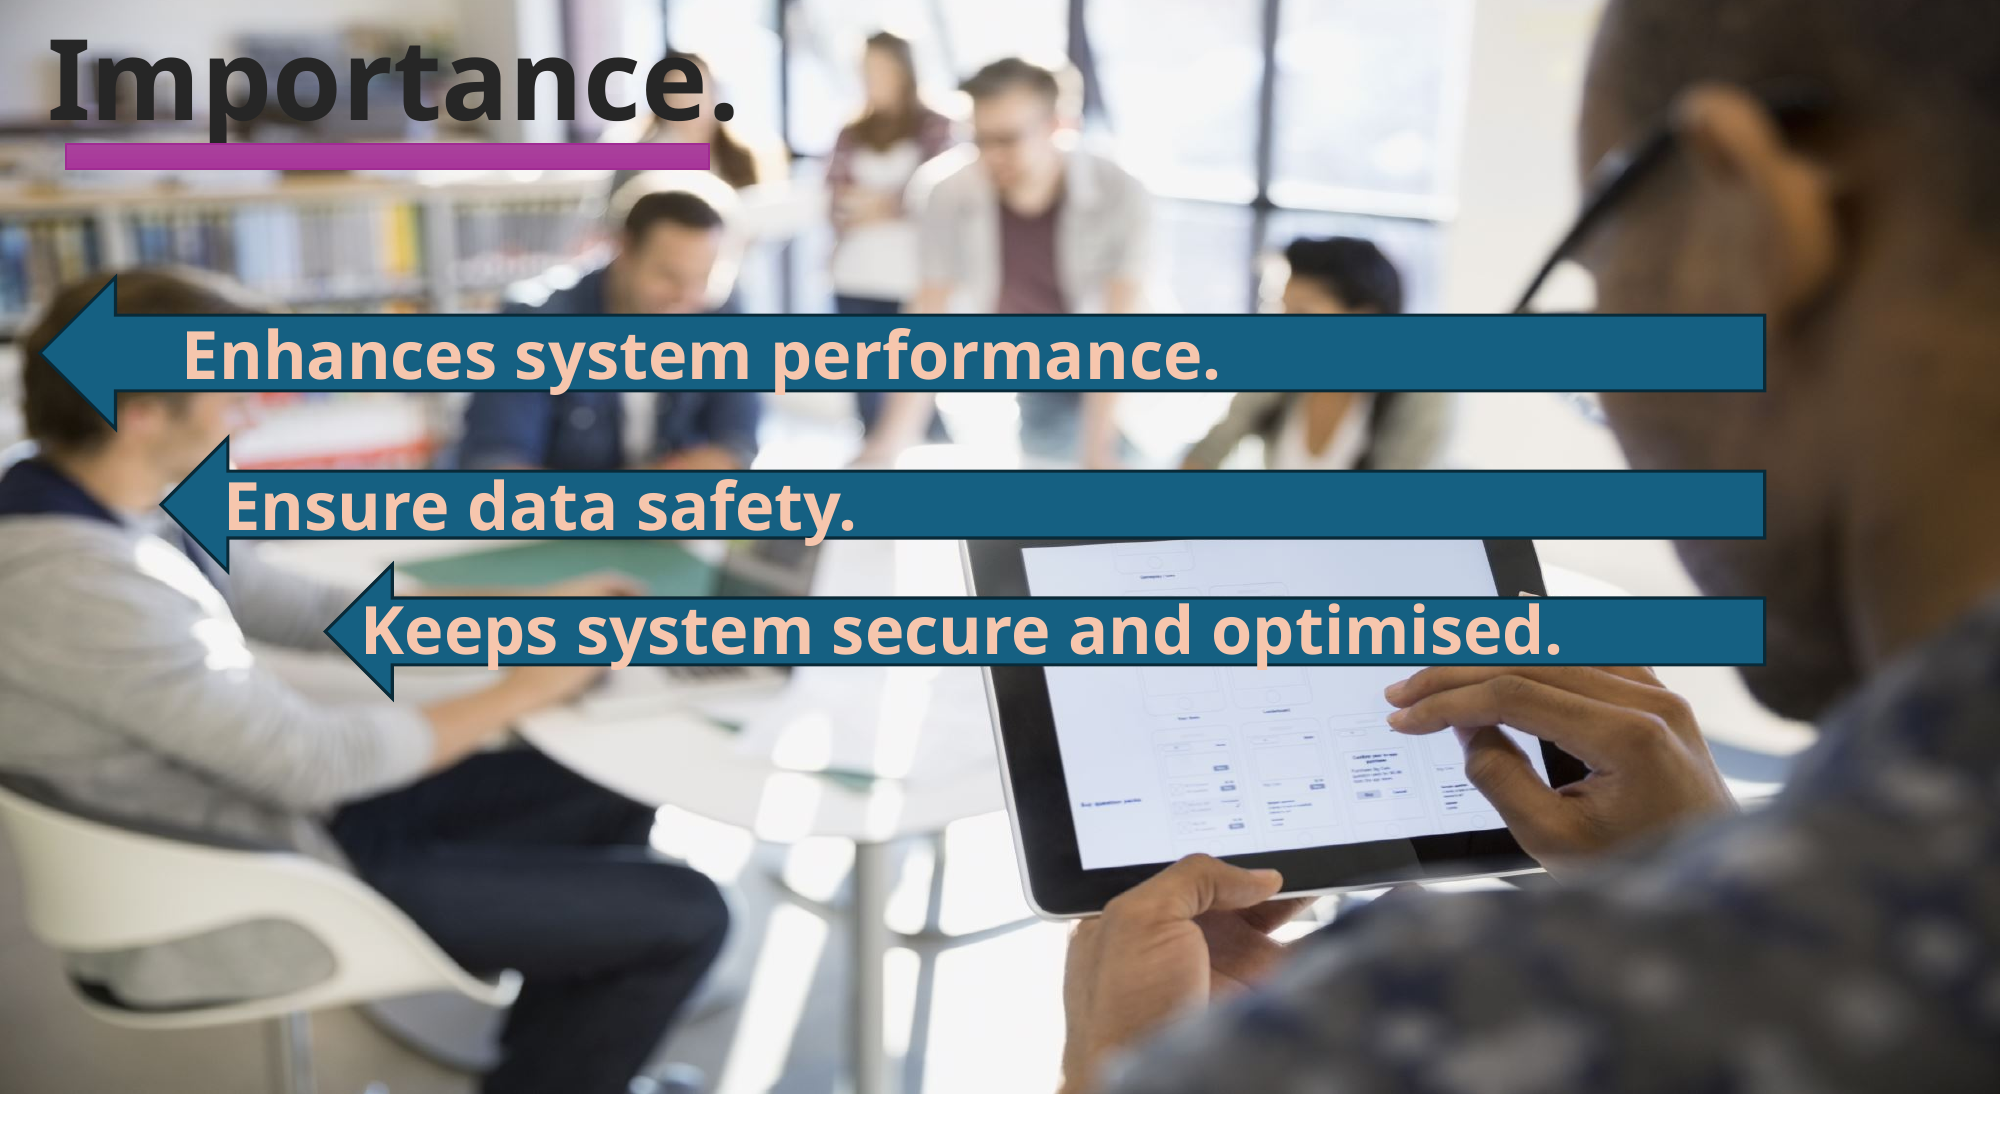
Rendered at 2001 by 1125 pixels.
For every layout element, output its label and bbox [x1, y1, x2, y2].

list [0, 0, 2000, 1094]
